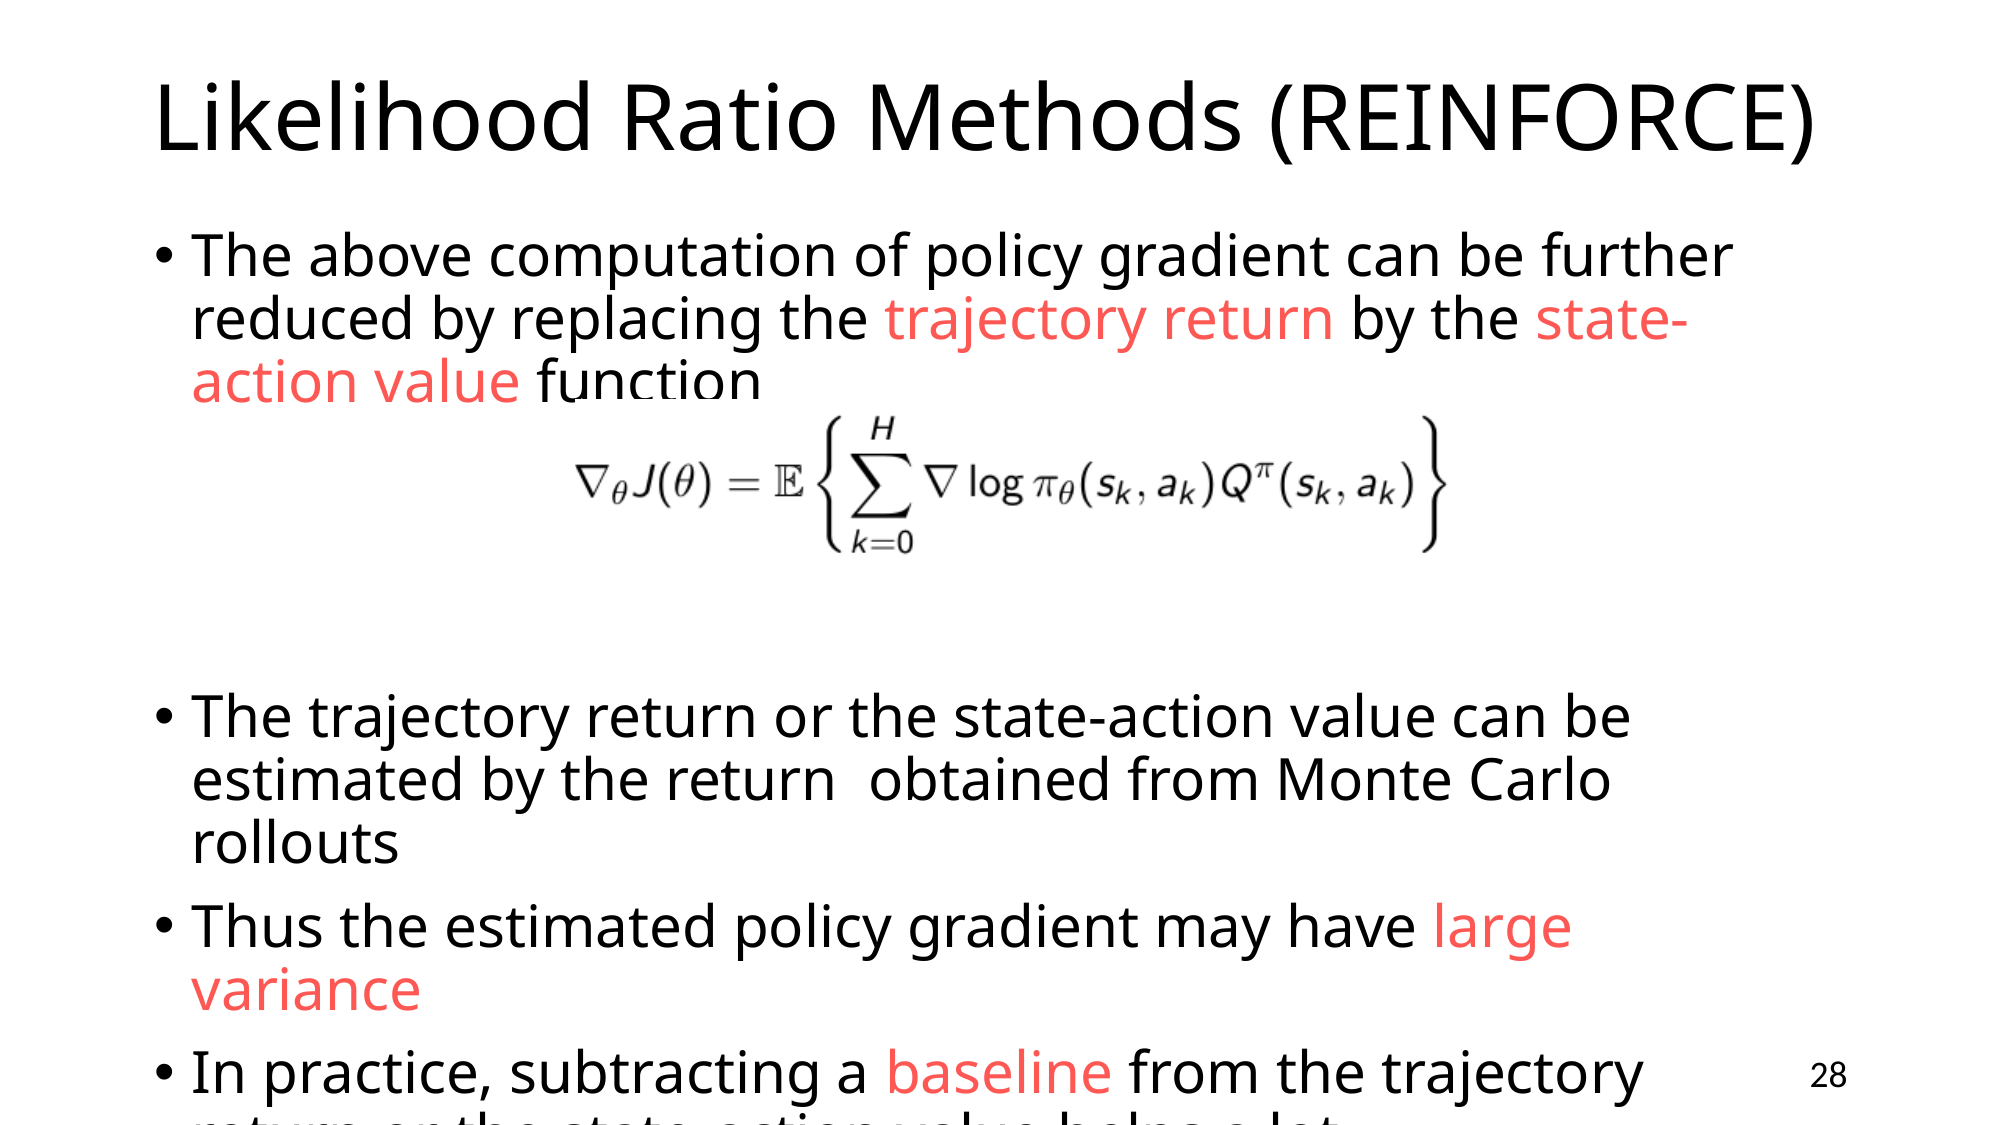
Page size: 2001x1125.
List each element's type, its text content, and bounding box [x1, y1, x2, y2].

slide_number 28 [1412, 1042, 1863, 1103]
picture [575, 399, 1457, 564]
title Likelihood Ratio Methods (REINFORCE) [137, 59, 1863, 183]
